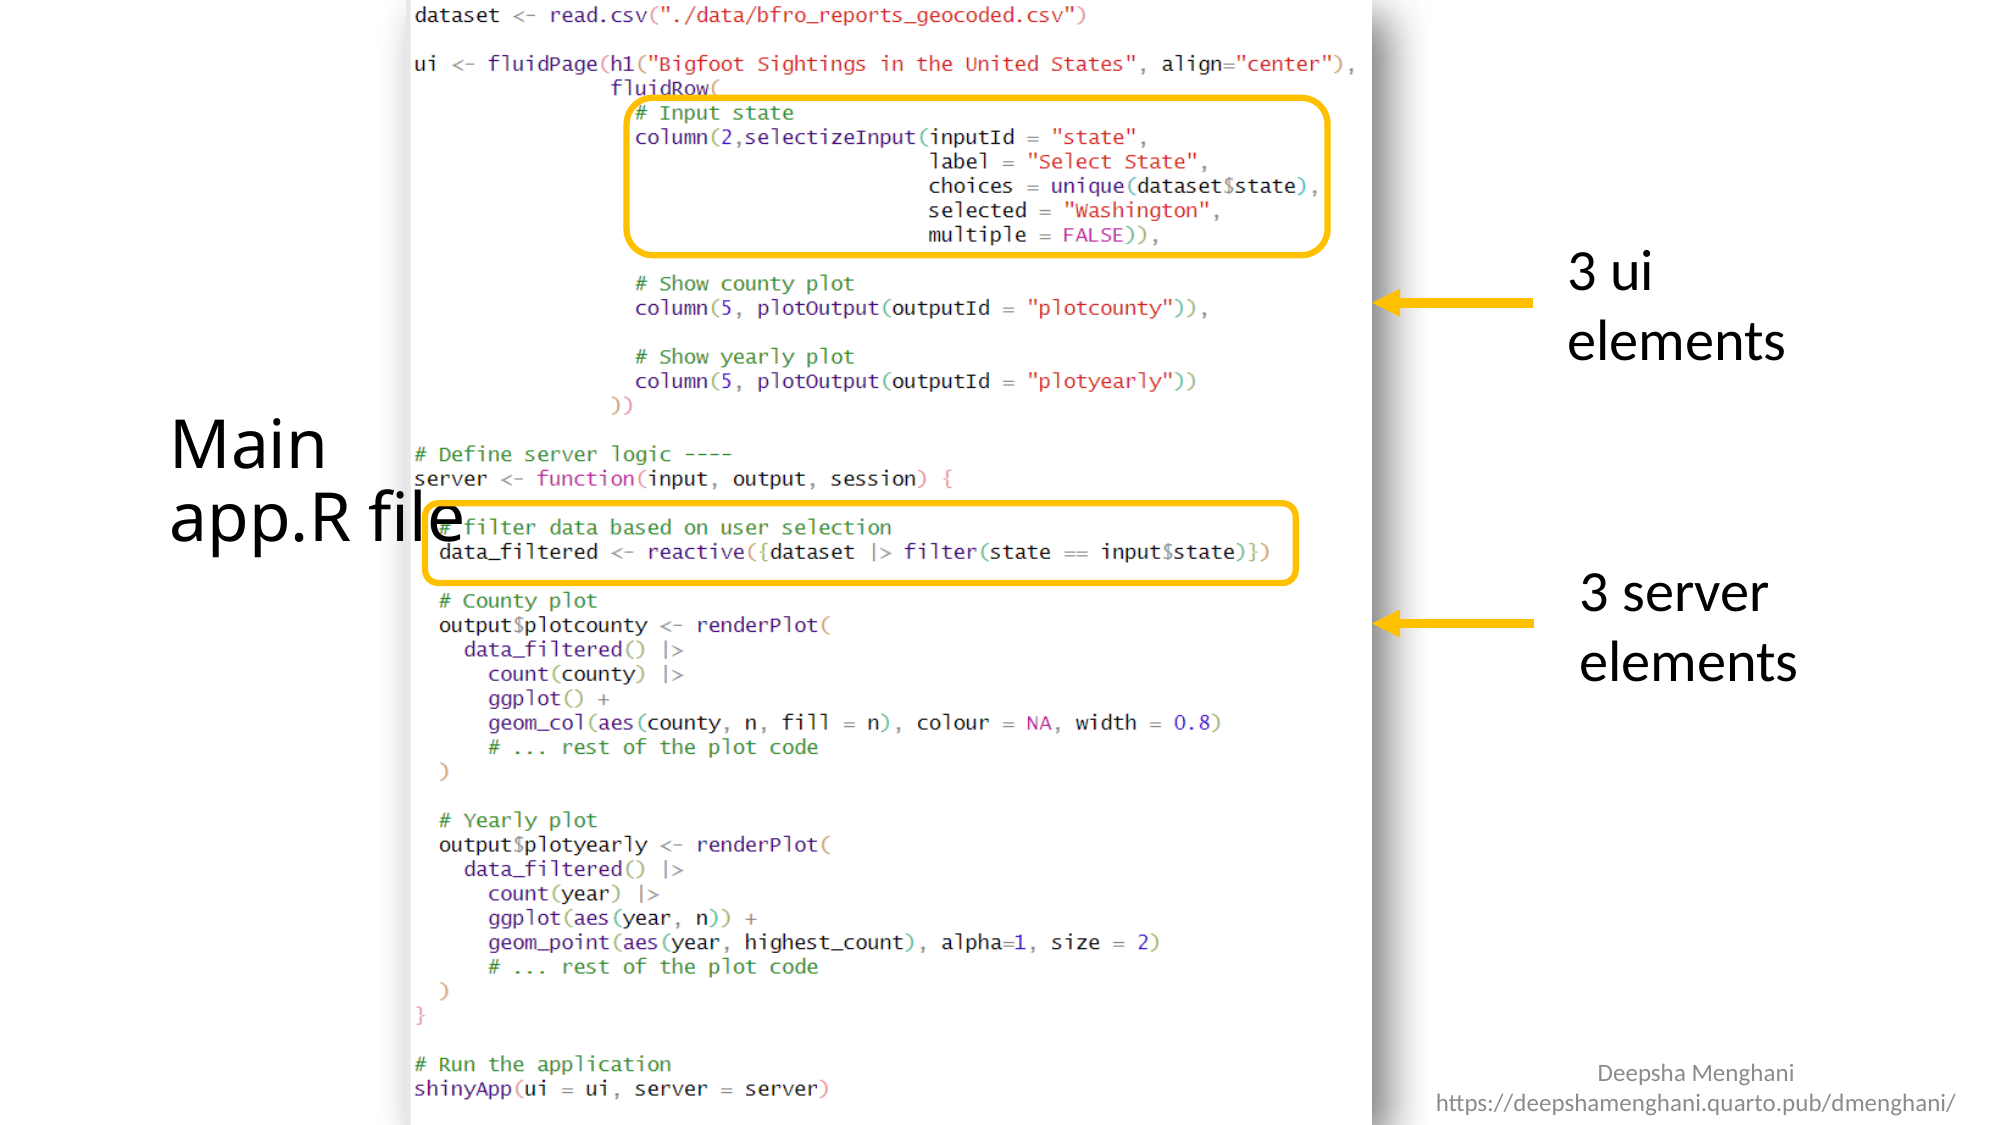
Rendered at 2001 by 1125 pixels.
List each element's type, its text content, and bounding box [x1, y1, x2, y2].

title Main app.R file [154, 374, 406, 592]
picture [406, 0, 1372, 1125]
text_box 3 server elements [1565, 545, 1905, 700]
text_box 3 ui elements [1552, 224, 1893, 380]
footer Deepsha Menghani https://deepshamenghani.quarto.pub/dmenghani/ [1418, 1056, 1975, 1117]
